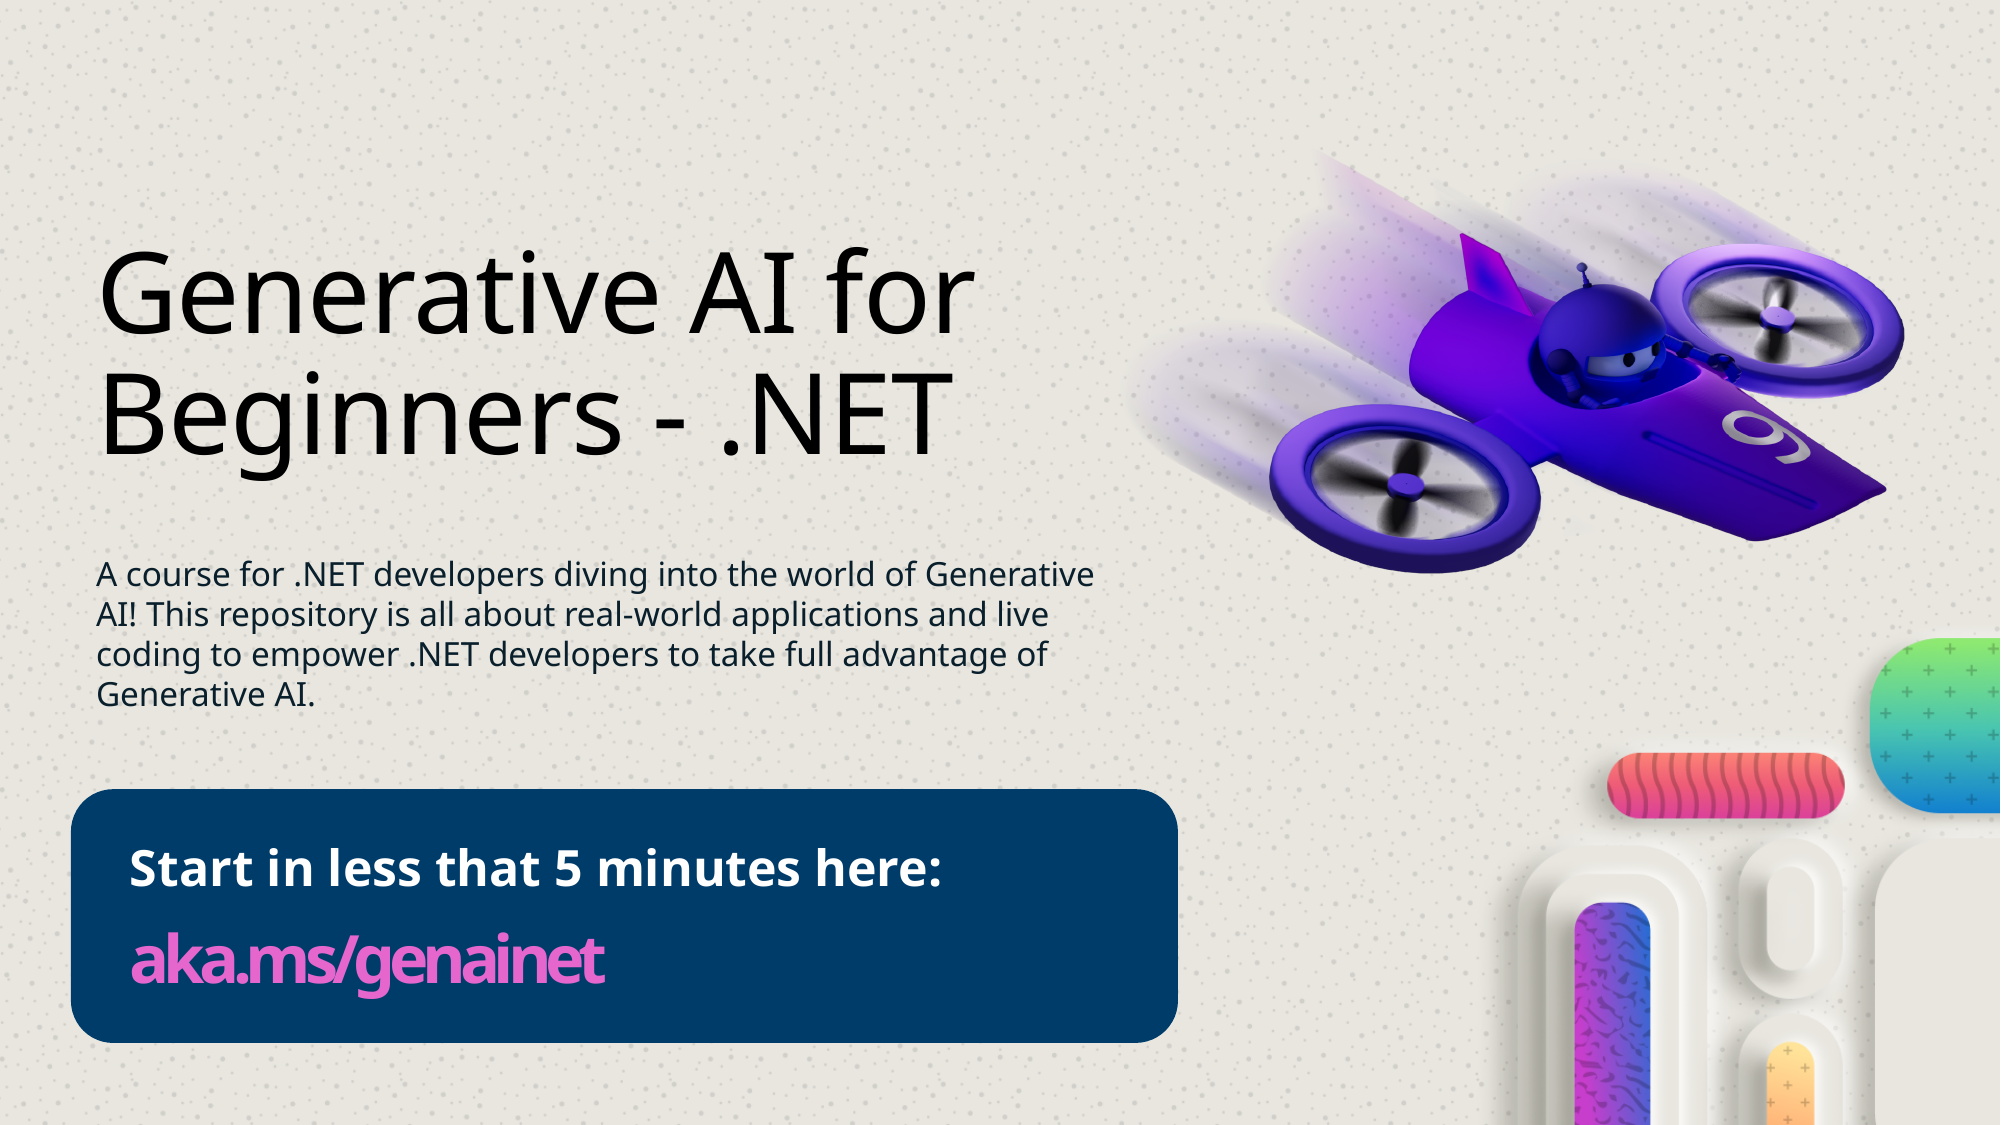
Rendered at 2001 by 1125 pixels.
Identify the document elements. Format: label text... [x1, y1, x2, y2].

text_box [70, 788, 1214, 1044]
list A course for .NET developers diving into the world of Generative AI! This repository is all about real-world applications and live coding to empower .NET developers to take full advantage of Generative AI. [96, 553, 1116, 715]
title Generative AI for Beginners - .NET [96, 388, 1089, 479]
picture [0, 0, 2000, 1125]
